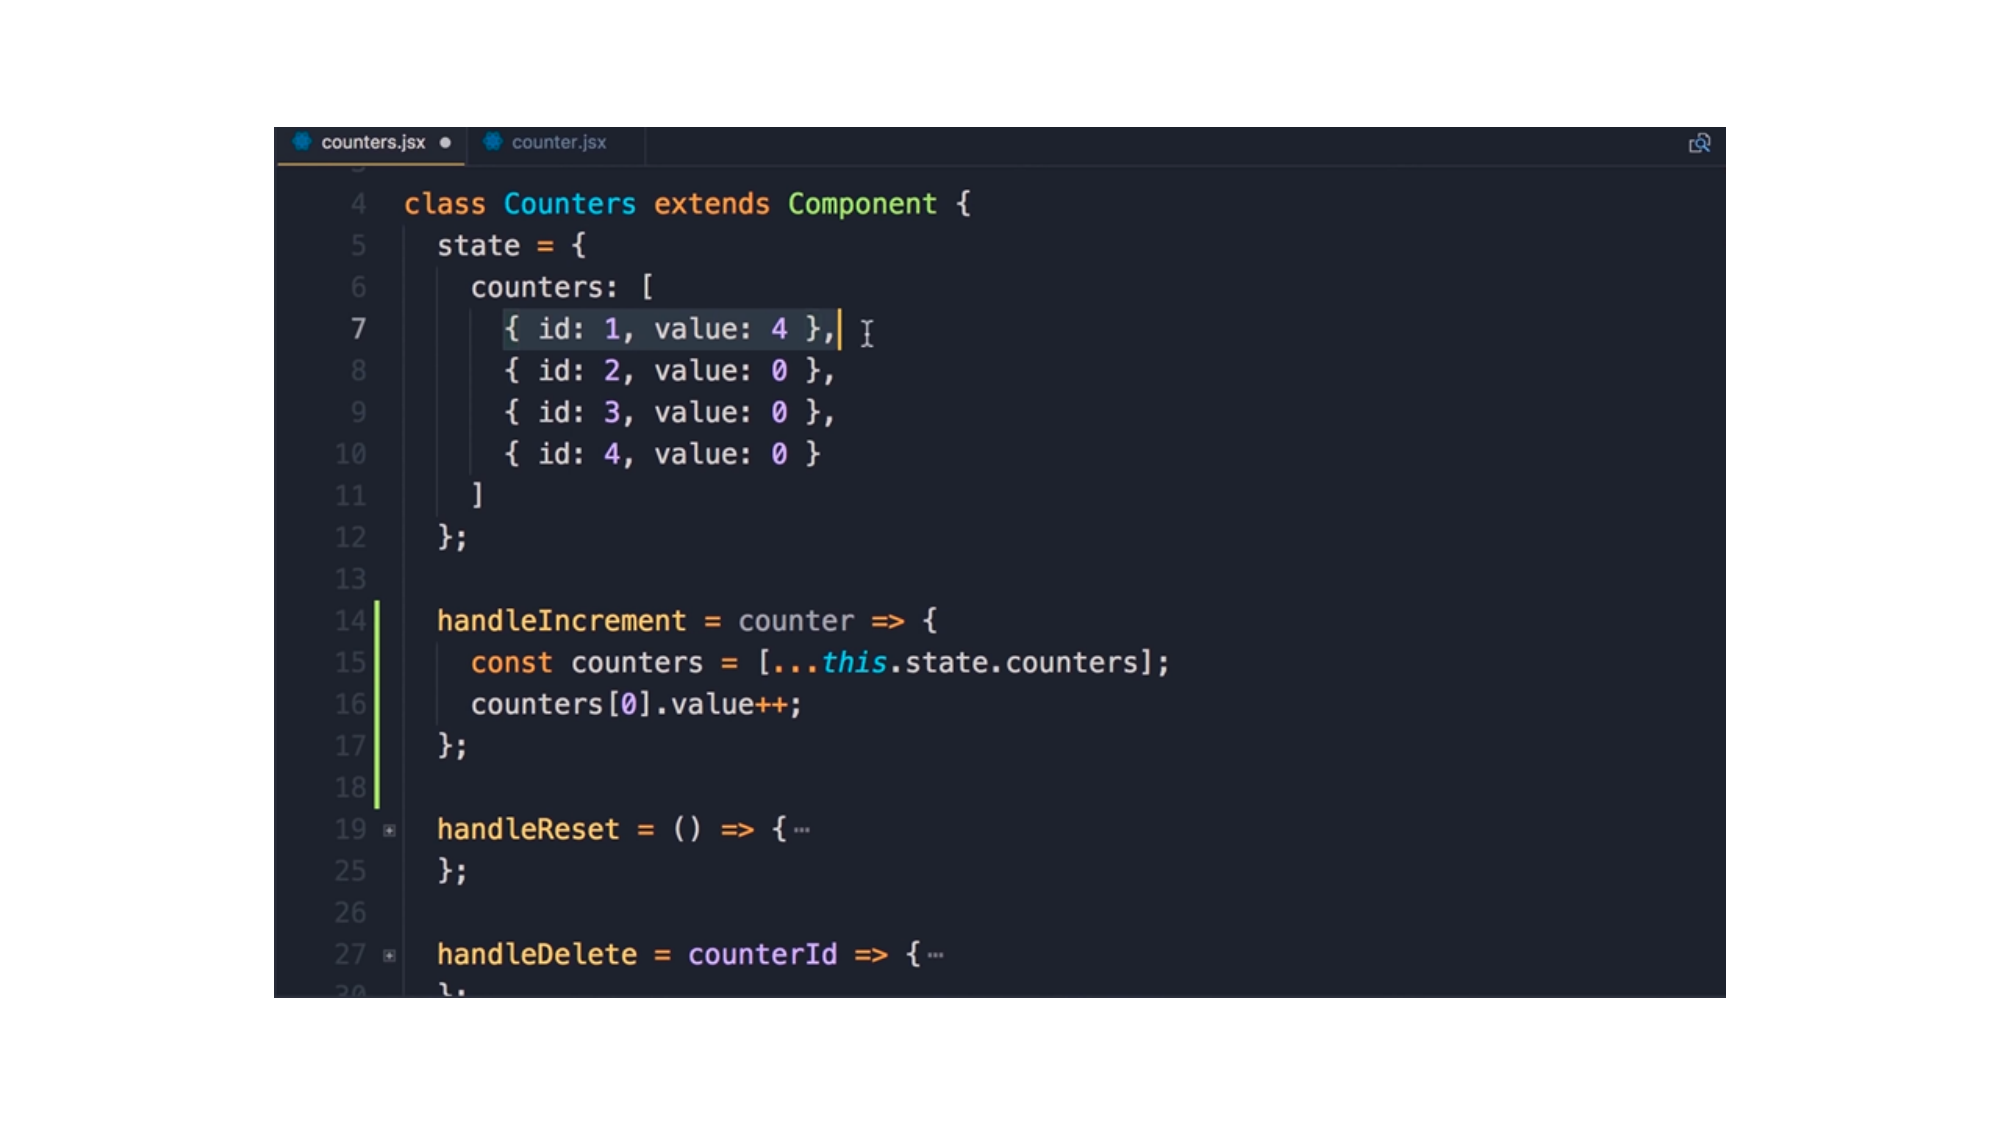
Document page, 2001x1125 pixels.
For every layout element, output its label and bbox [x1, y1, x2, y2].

picture [274, 127, 1726, 998]
